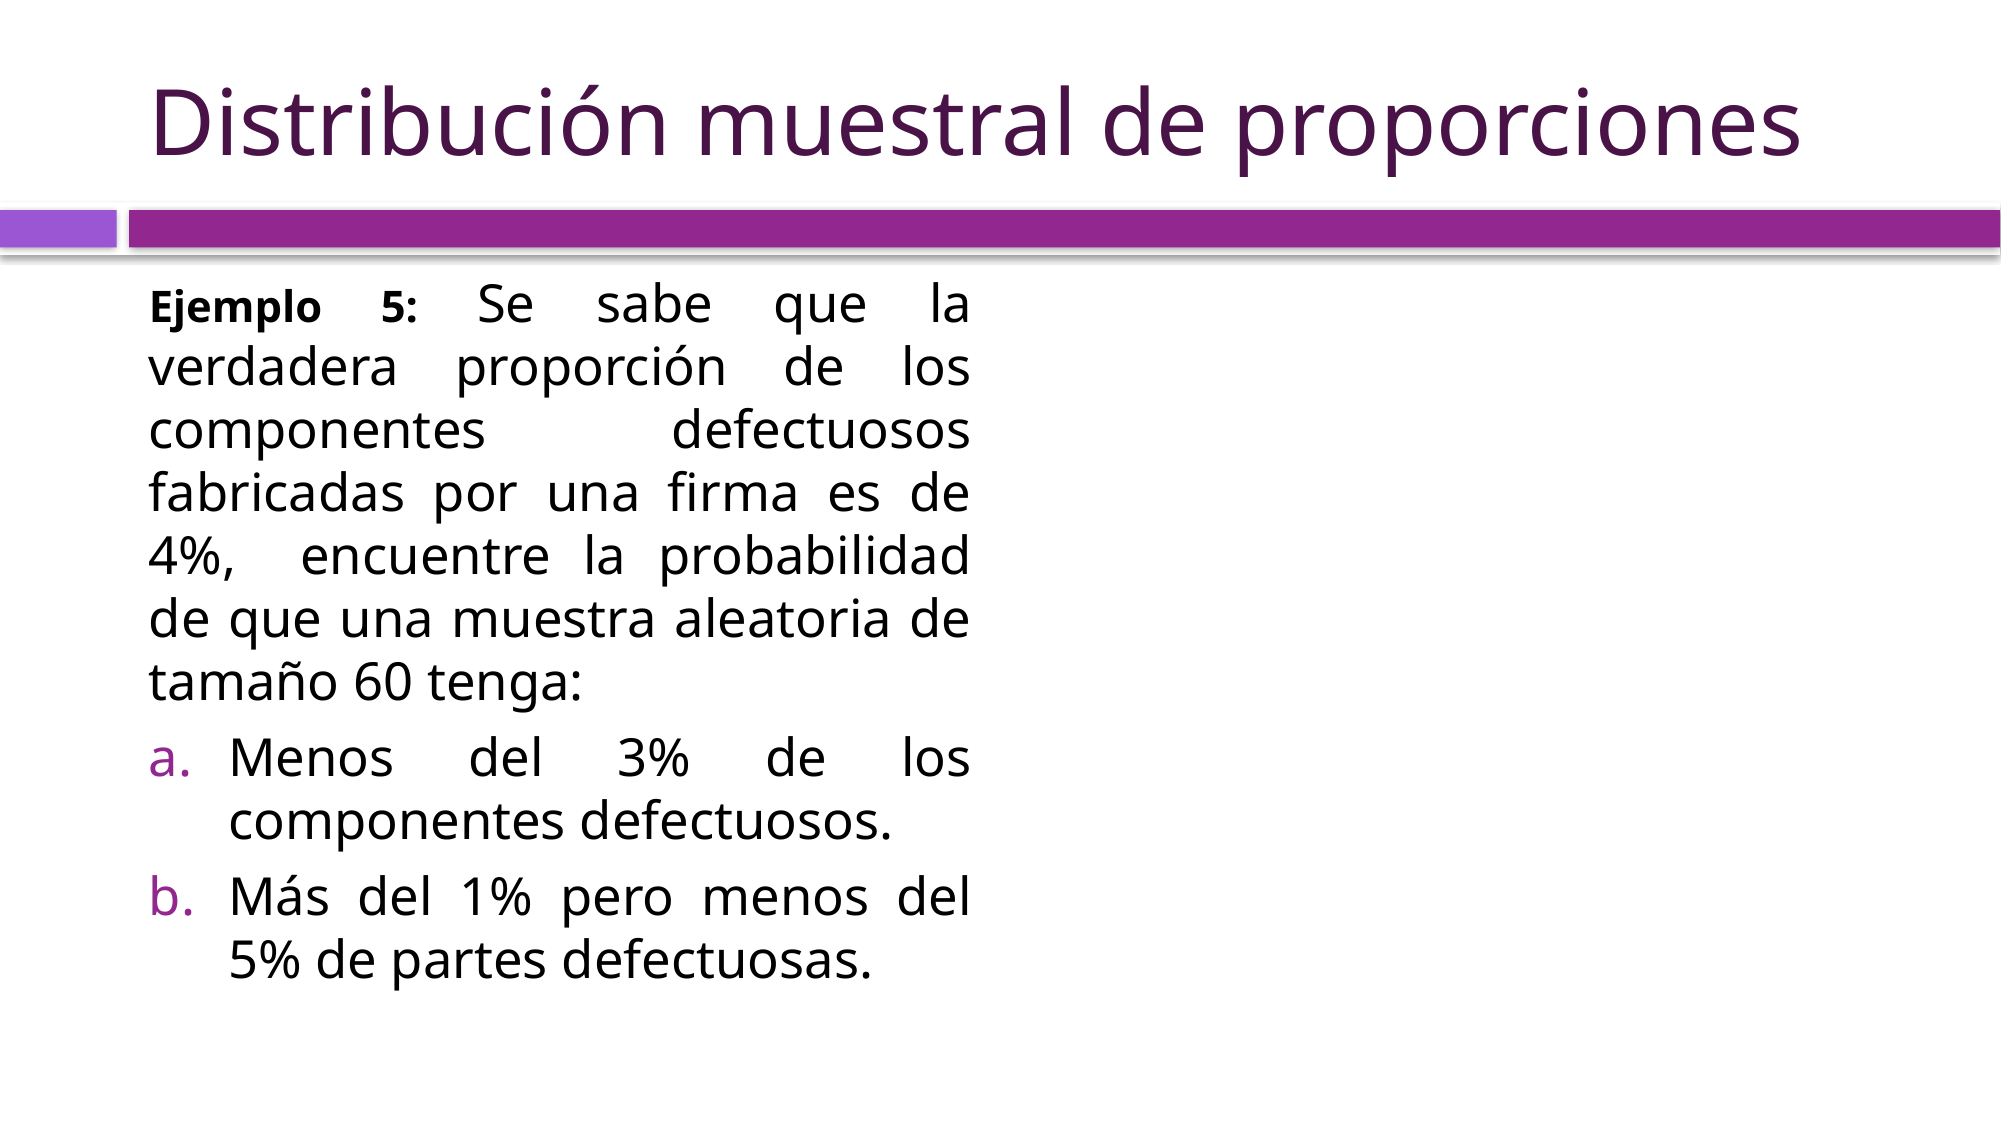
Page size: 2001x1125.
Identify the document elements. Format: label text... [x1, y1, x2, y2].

list Ejemplo 5: Se sabe que la verdadera proporción de los componentes defectuosos fabricadas por una firma es de 4%, encuentre la probabilidad de que una muestra aleatoria de tamaño 60 tenga: Menos del 3% de los componentes defectuosos. Más del 1% pero menos del 5% de partes defectuosas. [133, 262, 987, 1000]
title Distribución muestral de proporciones [133, 37, 1918, 200]
